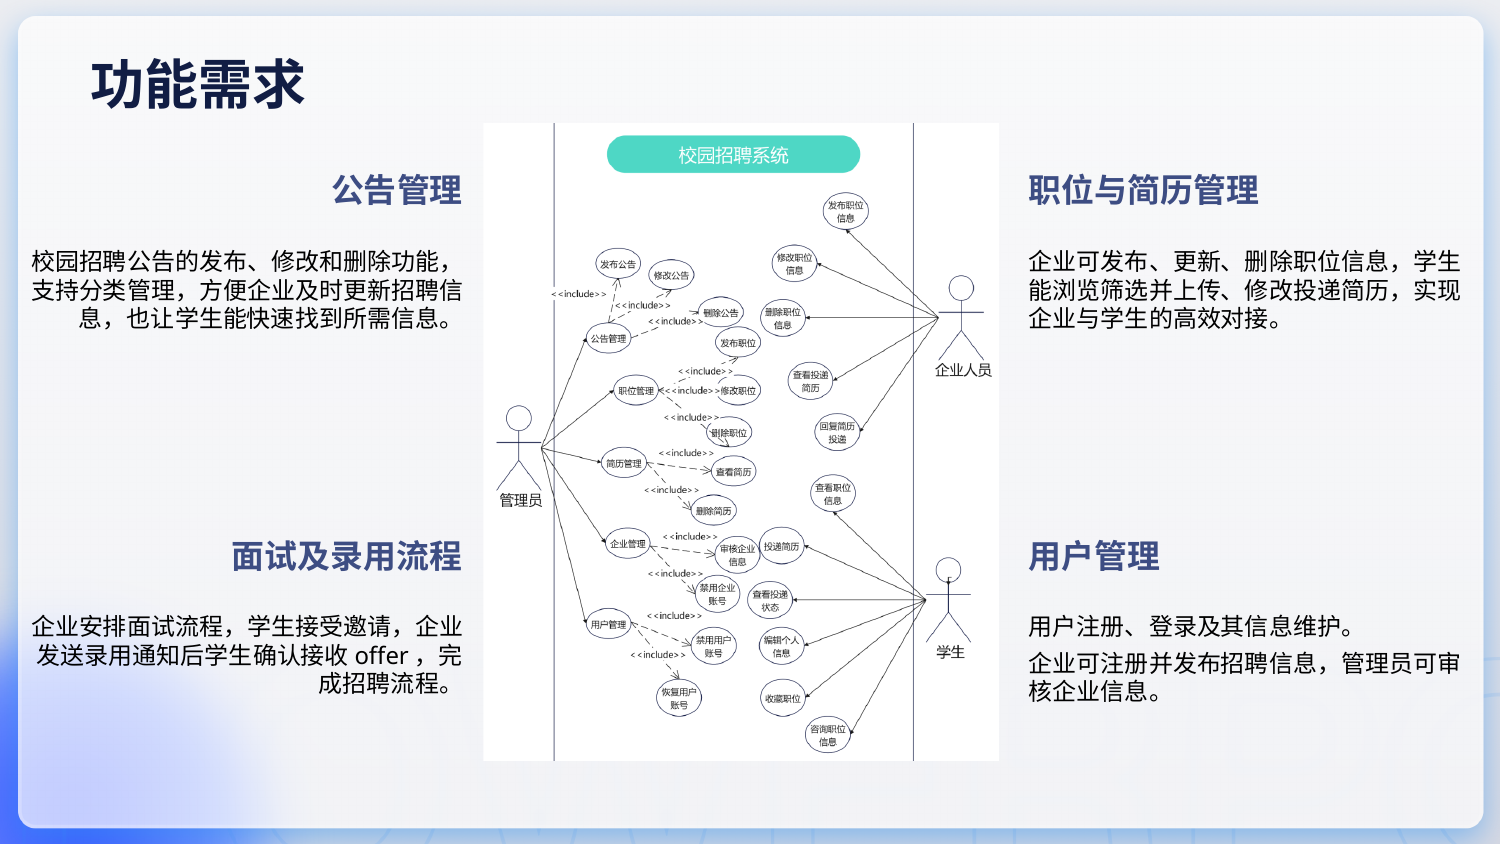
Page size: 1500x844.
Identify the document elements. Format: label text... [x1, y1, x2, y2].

text_box 职位与简历管理 [1013, 154, 1485, 225]
text_box 用户注册、登录及其信息维护。 企业可注册并发布招聘信息，管理员可审核企业信息。 [1013, 595, 1484, 722]
text_box 功能需求 [74, 27, 1408, 132]
text_box 公告管理 [13, 154, 479, 225]
text_box 企业可发布、更新、删除职位信息，学生能浏览筛选并上传、修改投递简历，实现企业与学生的高效对接。 [1013, 230, 1484, 349]
text_box 校园招聘公告的发布、修改和删除功能，支持分类管理，方便企业及时更新招聘信息，也让学生能快速找到所需信息。 [12, 230, 479, 349]
text_box 用户管理 [1013, 520, 1485, 591]
text_box 面试及录用流程 [13, 520, 479, 591]
text_box 企业安排面试流程，学生接受邀请，企业发送录用通知后学生确认接收offer，完成招聘流程。 [12, 595, 479, 714]
picture [0, 0, 1500, 844]
